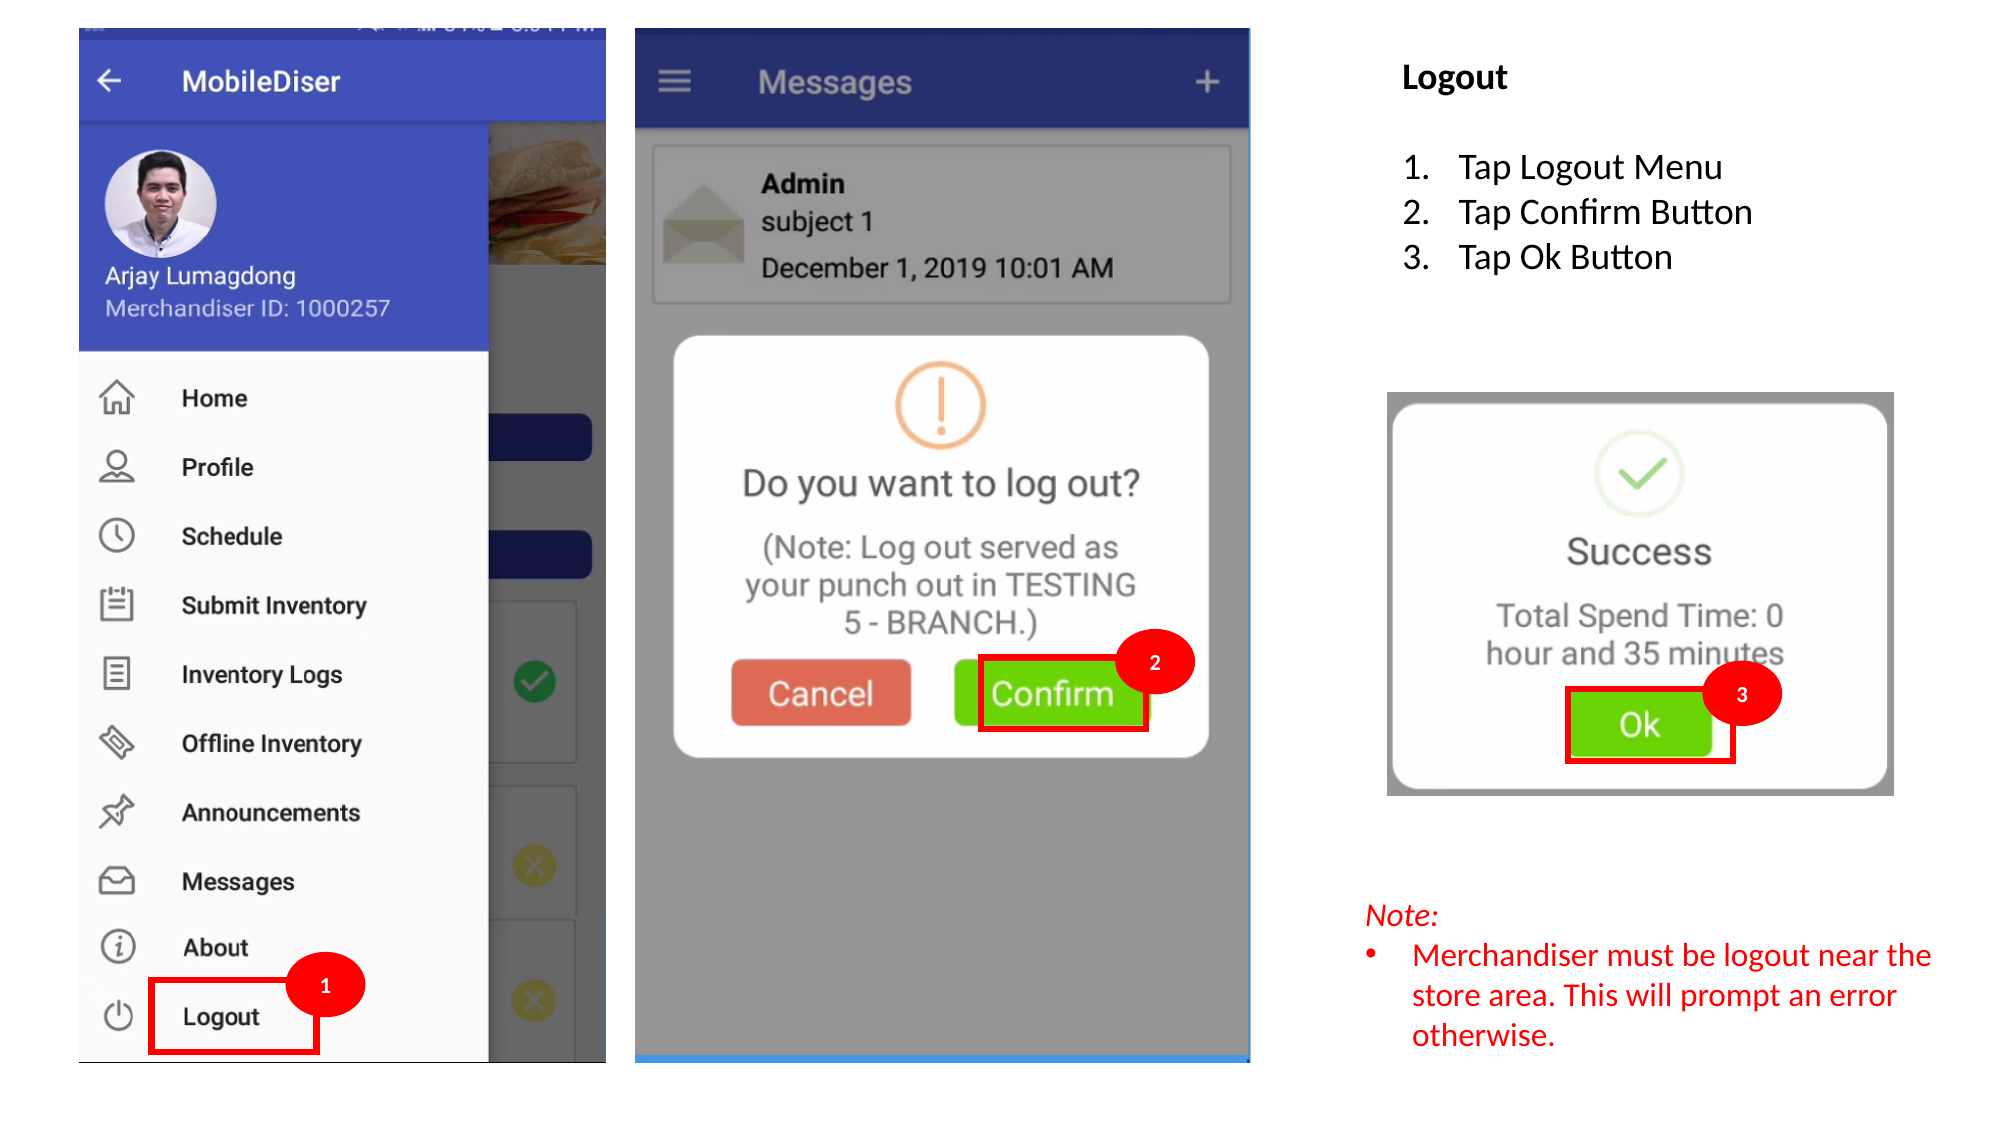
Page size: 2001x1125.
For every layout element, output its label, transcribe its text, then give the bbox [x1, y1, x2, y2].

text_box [981, 629, 1195, 730]
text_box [1568, 661, 1782, 761]
picture [1387, 392, 1894, 796]
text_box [79, 28, 606, 1063]
picture [635, 28, 1251, 1063]
text_box Logout Tap Logout Menu Tap Confirm Button Tap Ok Button [1387, 44, 1930, 285]
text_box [151, 952, 365, 1053]
text_box Note: Merchandiser must be logout near the store area. This will prompt an error otherwise. [1350, 886, 1965, 1061]
